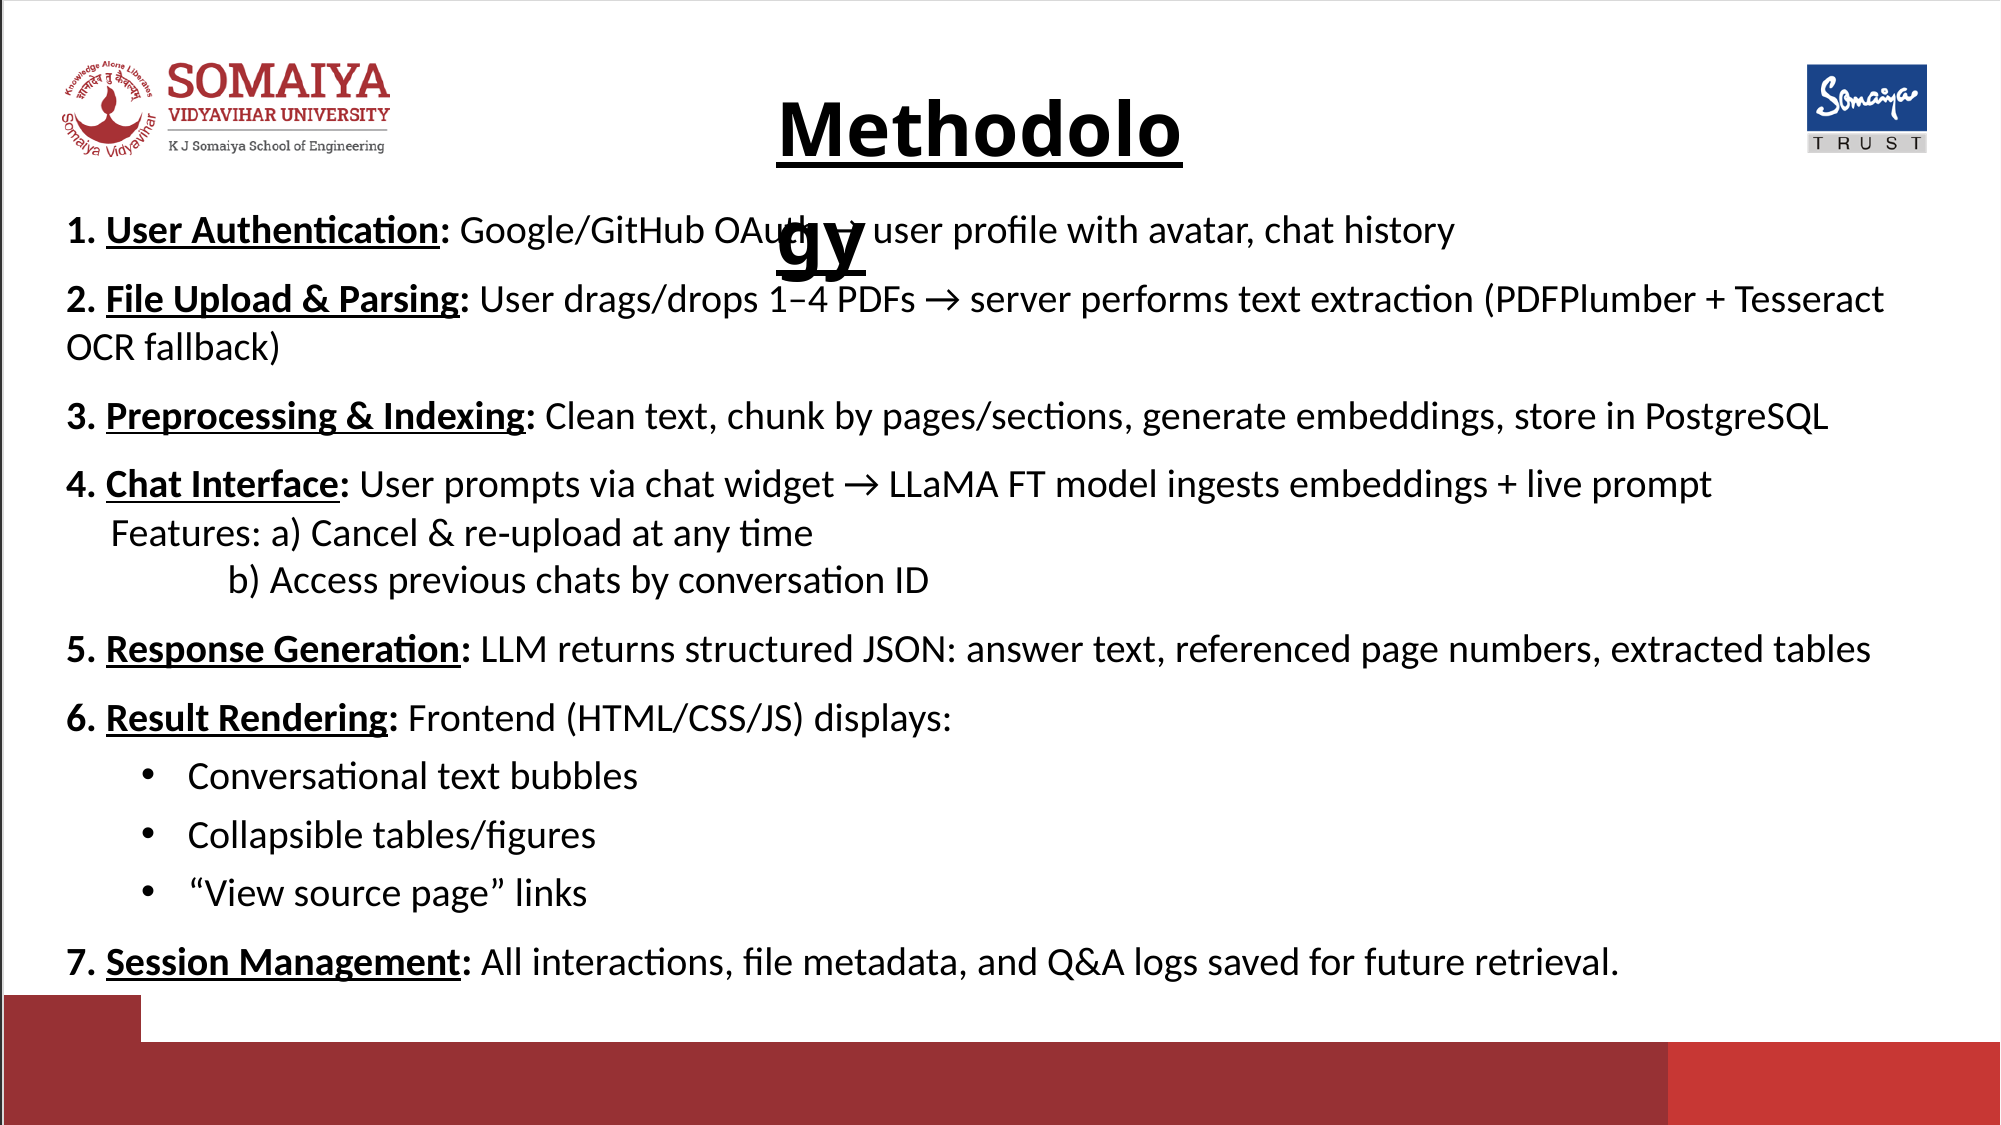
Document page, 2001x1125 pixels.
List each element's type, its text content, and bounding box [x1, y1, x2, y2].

subtitle 1. User Authentication: Google/GitHub OAuth → user profile with avatar, chat history 2. File Upload & Parsing: User drags/drops 1–4 PDFs → server performs text extraction (PDFPlumber + Tesseract OCR fallback) 3. Preprocessing & Indexing: Clean text, chunk by pages/sections, generate embeddings, store in PostgreSQL 4. Chat Interface: User prompts via chat widget → LLaMA FT model ingests embeddings + live prompt Features: a) Cancel & re‑upload at any time b) Access previous chats by conversation ID 5. Response Generation: LLM returns structured JSON: answer text, referenced page numbers, extracted tables 6. Result Rendering: Frontend (HTML/CSS/JS) displays: Conversational text bubbles Collapsible tables/figures “View source page” links 7. Session Management: All interactions, file metadata, and Q&A logs saved for future retrieval. [50, 196, 1950, 1125]
picture [0, 0, 2001, 1125]
text_box Methodology [761, 56, 1239, 288]
